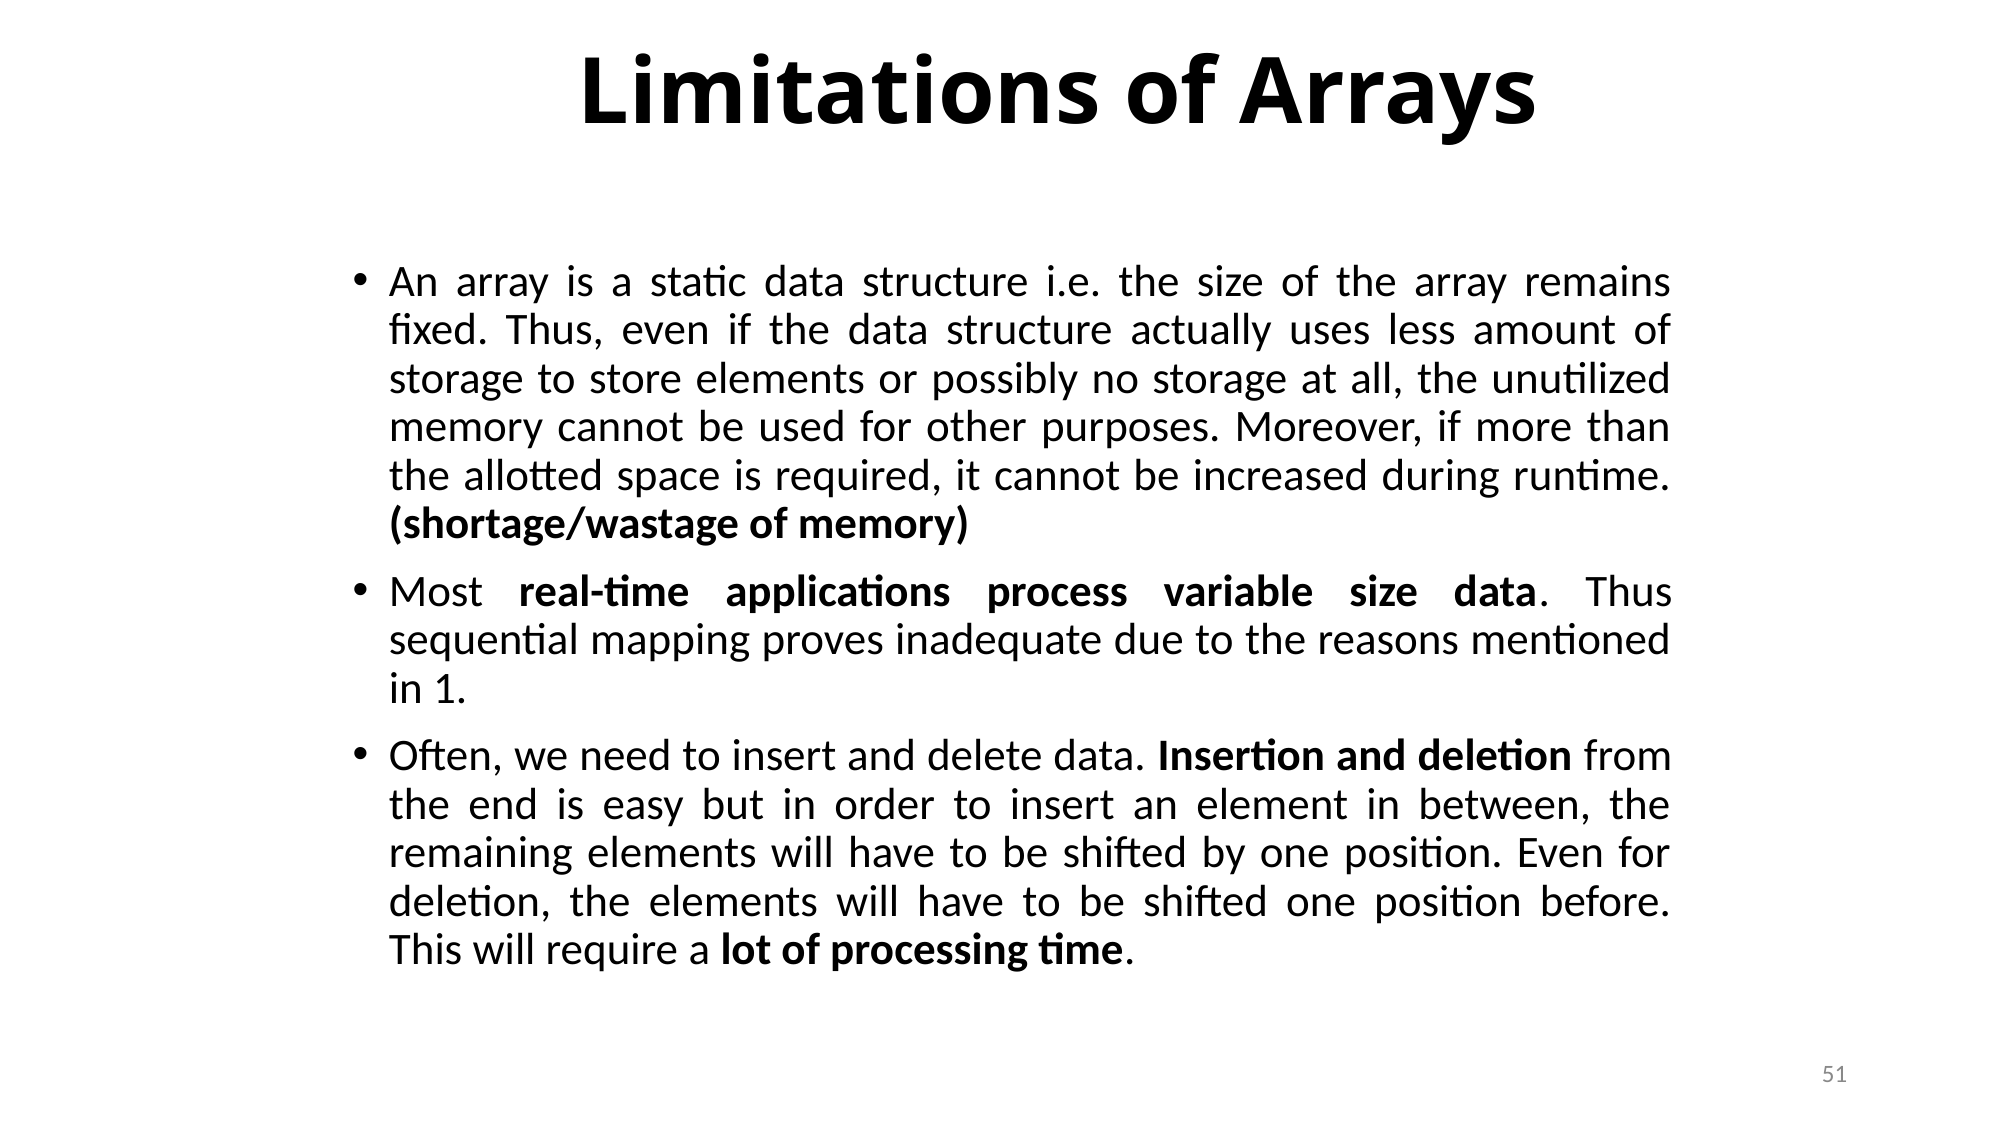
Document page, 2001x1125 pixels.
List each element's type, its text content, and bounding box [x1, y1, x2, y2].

slide_number 51 [1412, 1042, 1863, 1103]
title Limitations of Arrays [562, 0, 1673, 188]
list An array is a static data structure i.e. the size of the array remains fixed. Thus, even if the data structure actually uses less amount of storage to store elements or possibly no storage at all, the unutilized memory cannot be used for other purposes. Moreover, if more than the allotted space is required, it cannot be increased during runtime. (shortage/wastage of memory) Most real-time applications process variable size data. Thus sequential mapping proves inadequate due to the reasons mentioned in 1. Often, we need to insert and delete data. Insertion and deletion from the end is easy but in order to insert an element in between, the remaining elements will have to be shifted by one position. Even for deletion, the elements will have to be shifted one position before. This will require a lot of processing time. [337, 249, 1688, 993]
